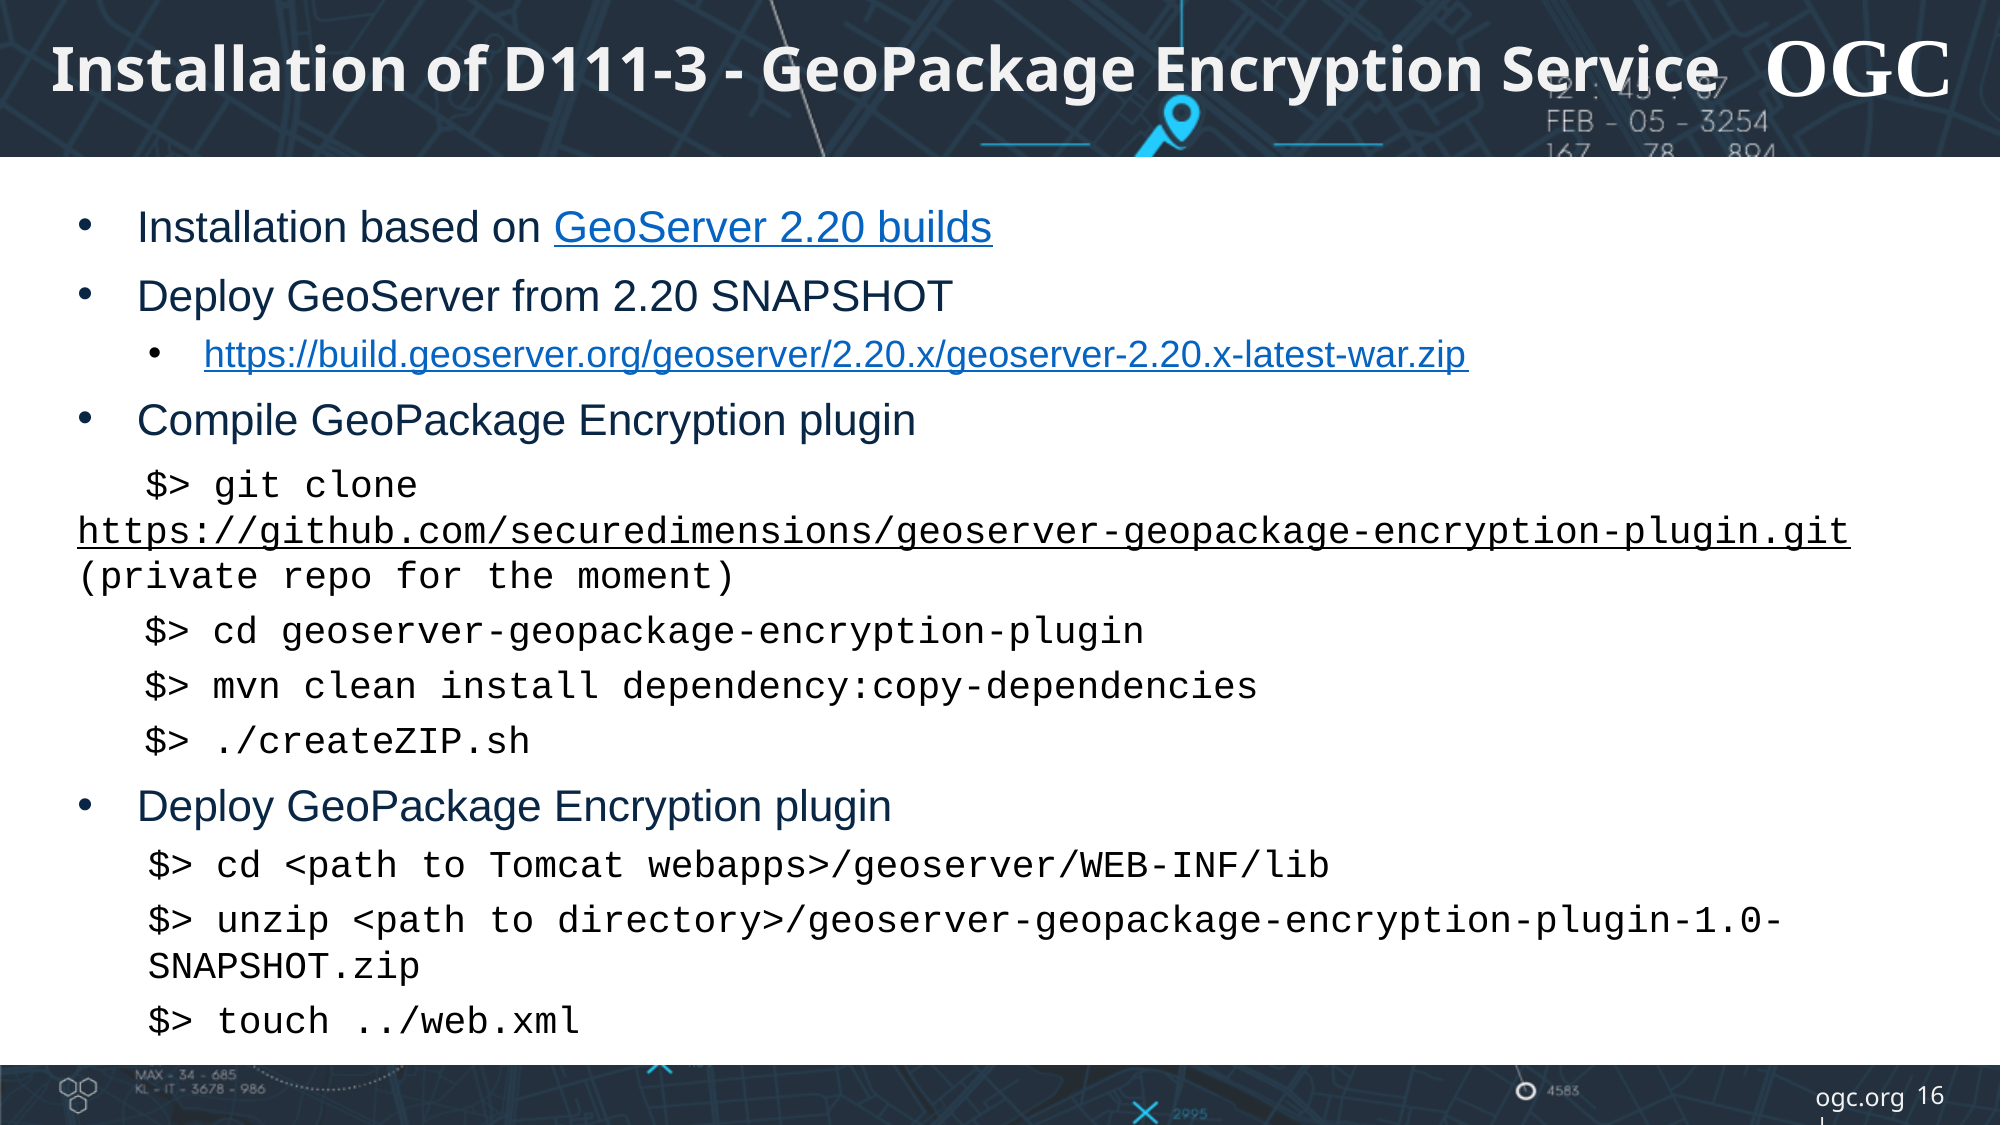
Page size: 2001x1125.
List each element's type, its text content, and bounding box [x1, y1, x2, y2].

slide_number 16 [1772, 1073, 1960, 1121]
picture [51, 1069, 106, 1123]
list Installation based on GeoServer 2.20 builds Deploy GeoServer from 2.20 SNAPSHOT https://build.geoserver.org/geoserver/2.20.x/geoserver-2.20.x-latest-war.zip Compile GeoPackage Encryption plugin $> git clone https://github.com/securedimensions/geoserver-geopackage-encryption-plugin.git (private repo for the moment) $> cd geoserver-geopackage-encryption-plugin $> mvn clean install dependency:copy-dependencies $> ./createZIP.sh Deploy GeoPackage Encryption plugin $> cd <path to Tomcat webapps>/geoserver/WEB-INF/lib $> unzip <path to directory>/geoserver-geopackage-encryption-plugin-1.0-SNAPSHOT.zip $> touch ../web.xml [54, 190, 1945, 1058]
title Installation of D111-3 - GeoPackage Encryption Service [36, 9, 1762, 135]
